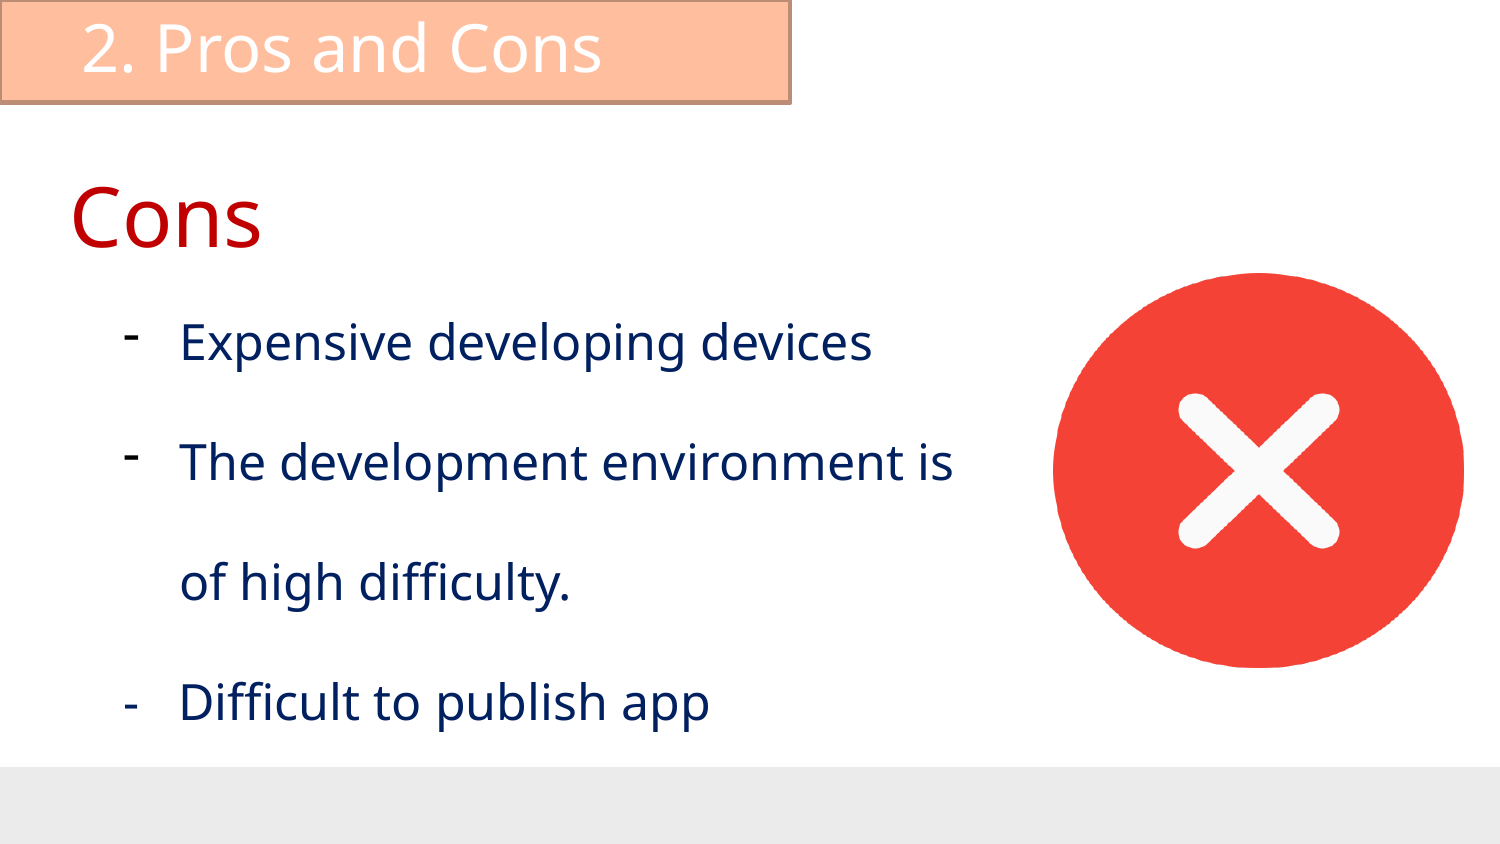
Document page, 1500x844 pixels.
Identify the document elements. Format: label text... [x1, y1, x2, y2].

text_box Expensive developing devices The development environment is of high difficulty. - Difficult to publish app [108, 243, 1000, 738]
text_box Cons [54, 156, 590, 272]
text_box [0, 0, 791, 103]
picture [1053, 272, 1464, 669]
